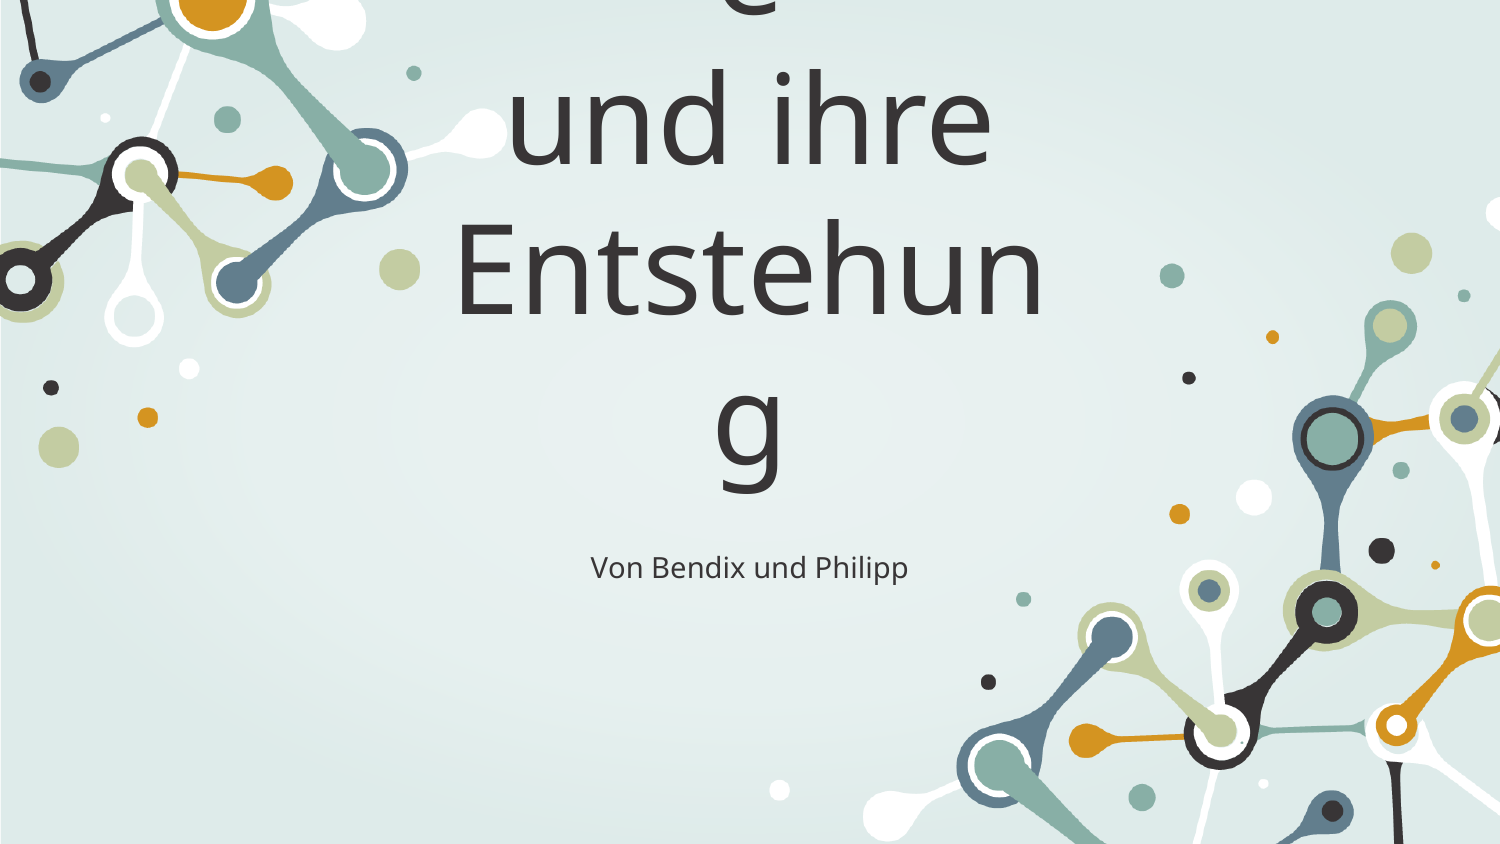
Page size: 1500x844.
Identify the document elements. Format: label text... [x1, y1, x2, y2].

title Fossile Brennstoffe und ihre Entstehung [404, 218, 1096, 505]
picture [0, 0, 1500, 844]
subtitle Von Bendix und Philipp [547, 534, 953, 613]
